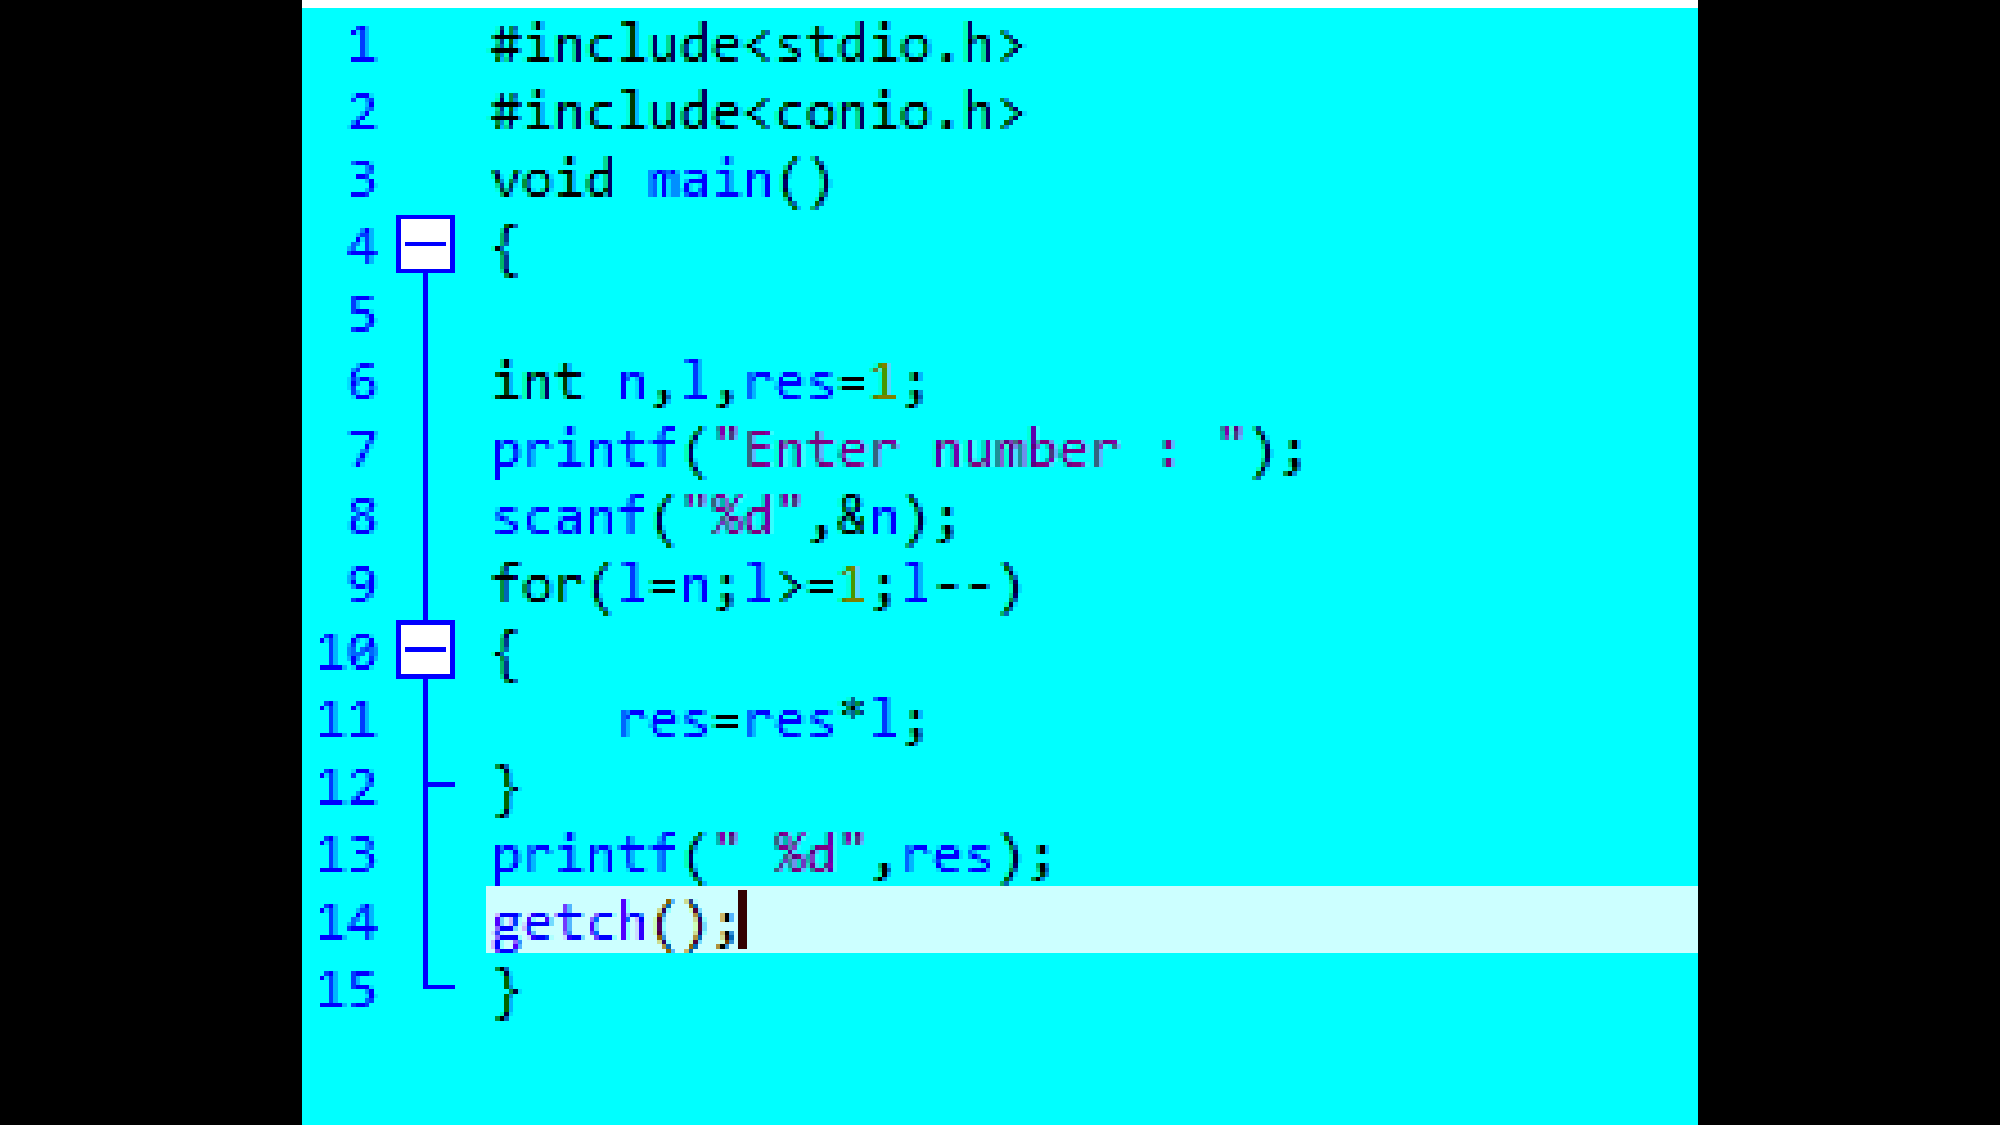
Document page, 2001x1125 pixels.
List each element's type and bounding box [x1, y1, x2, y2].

picture [302, 0, 1698, 1125]
